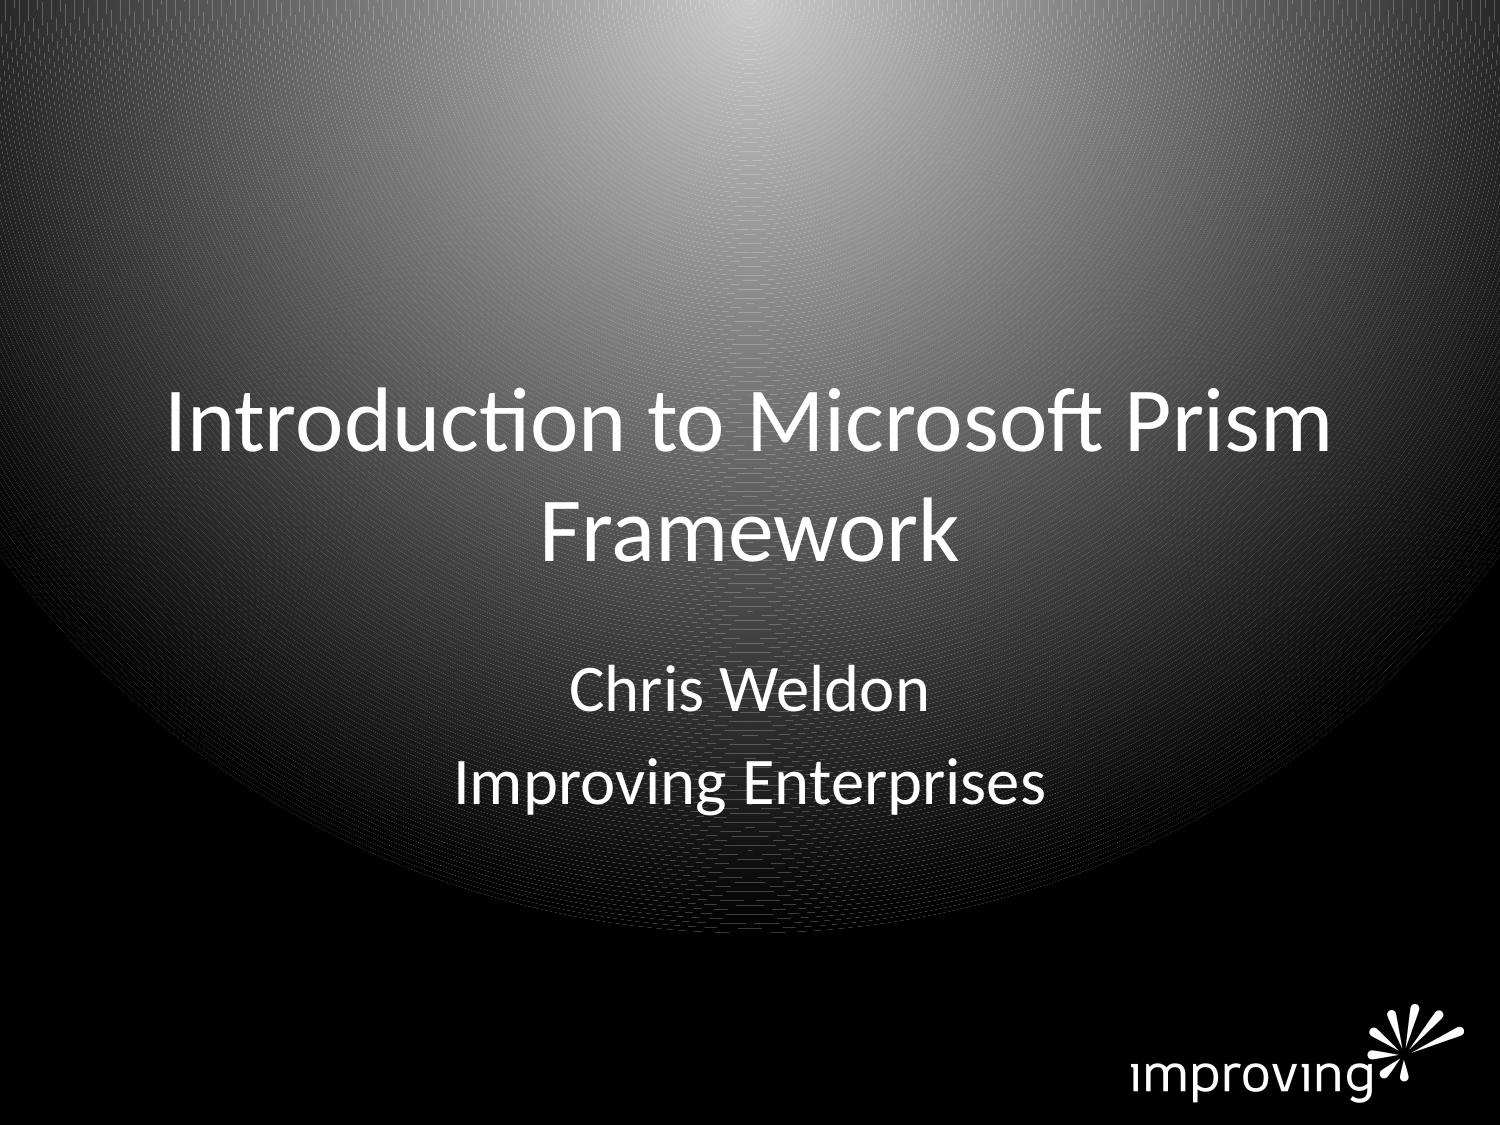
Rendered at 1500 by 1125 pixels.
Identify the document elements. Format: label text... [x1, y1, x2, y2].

picture [1131, 1004, 1464, 1109]
title Introduction to Microsoft Prism Framework [112, 349, 1388, 591]
subtitle Chris Weldon Improving Enterprises [225, 637, 1275, 925]
